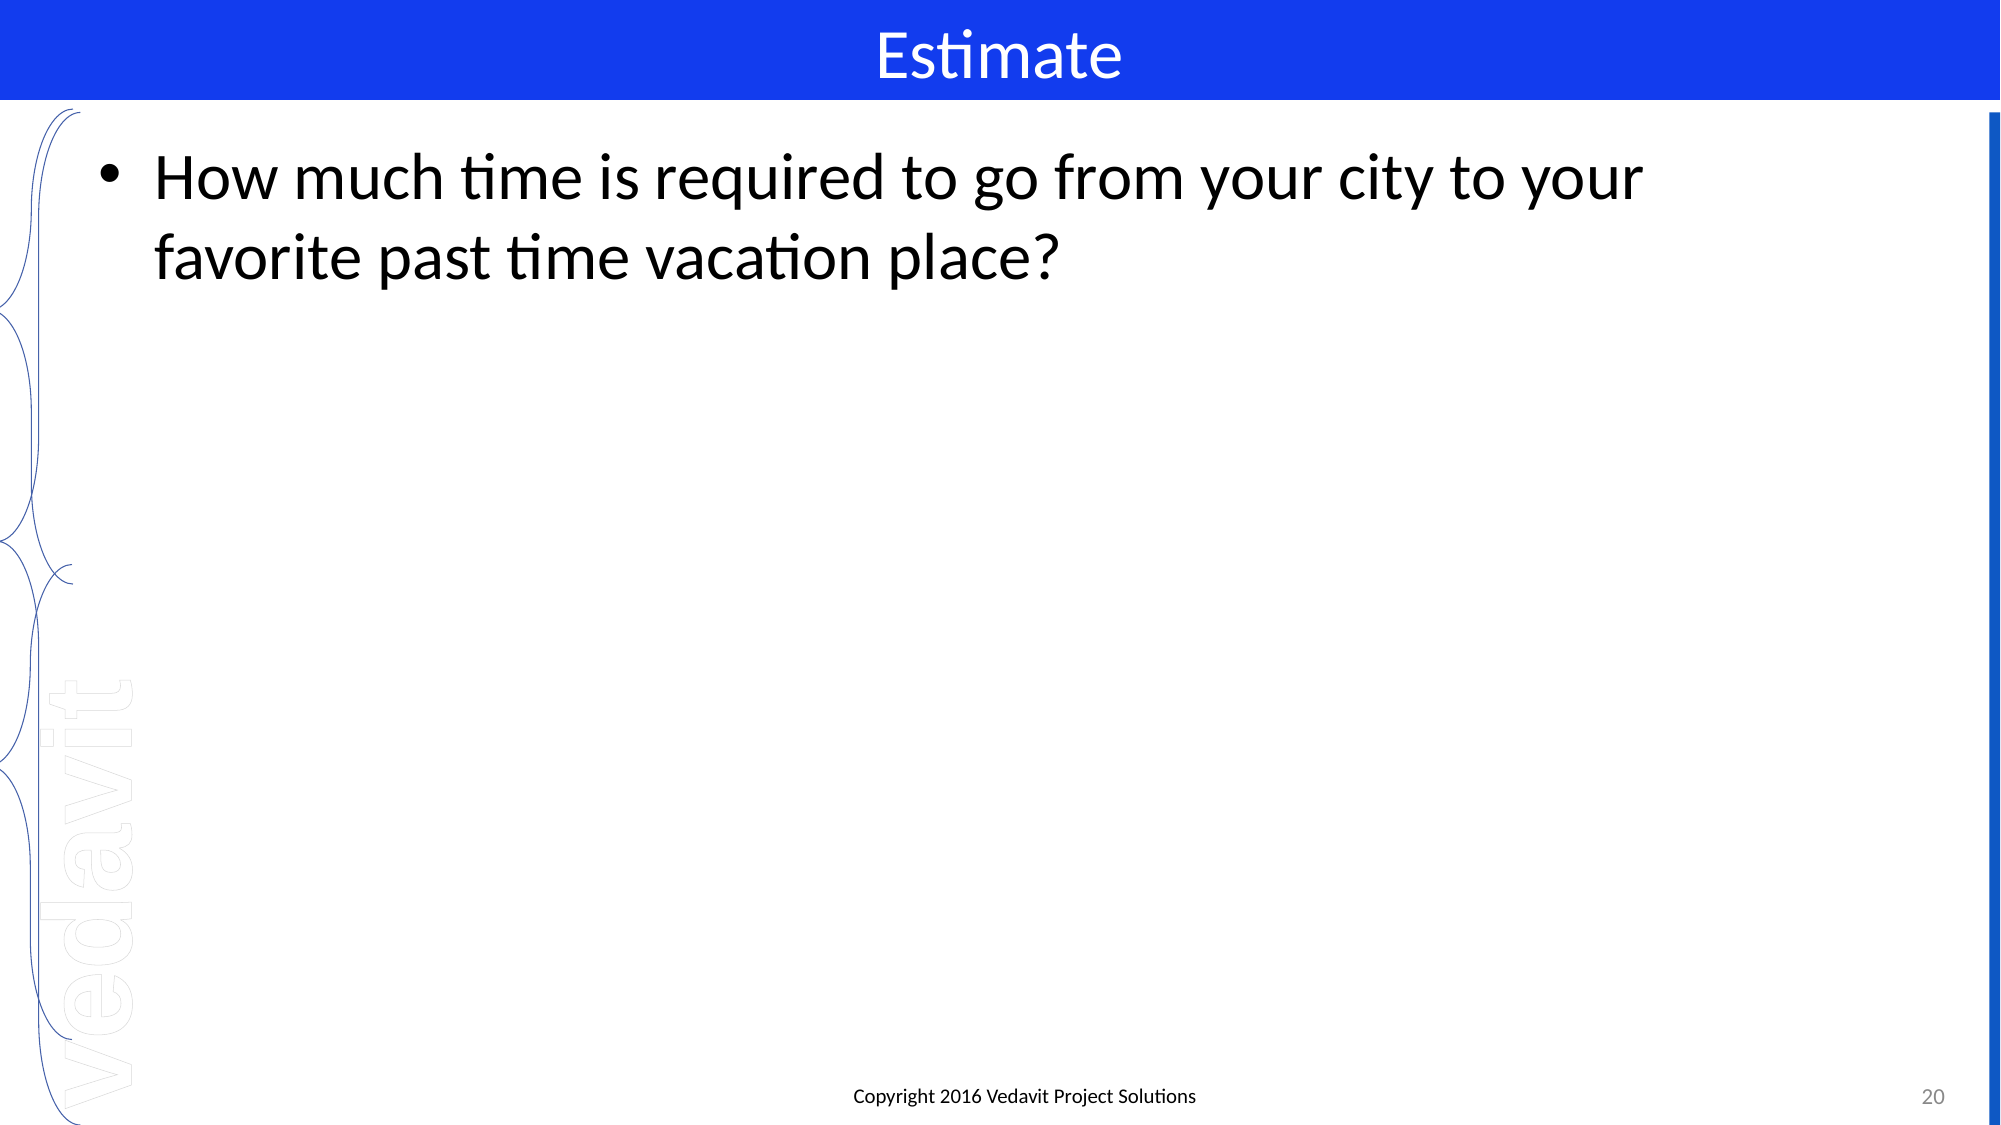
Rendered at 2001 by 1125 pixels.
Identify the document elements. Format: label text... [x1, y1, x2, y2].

title Estimate [0, 0, 2000, 100]
list How much time is required to go from your city to your favorite past time vacation place? [83, 125, 1884, 975]
slide_number 20 [1866, 1065, 2000, 1125]
